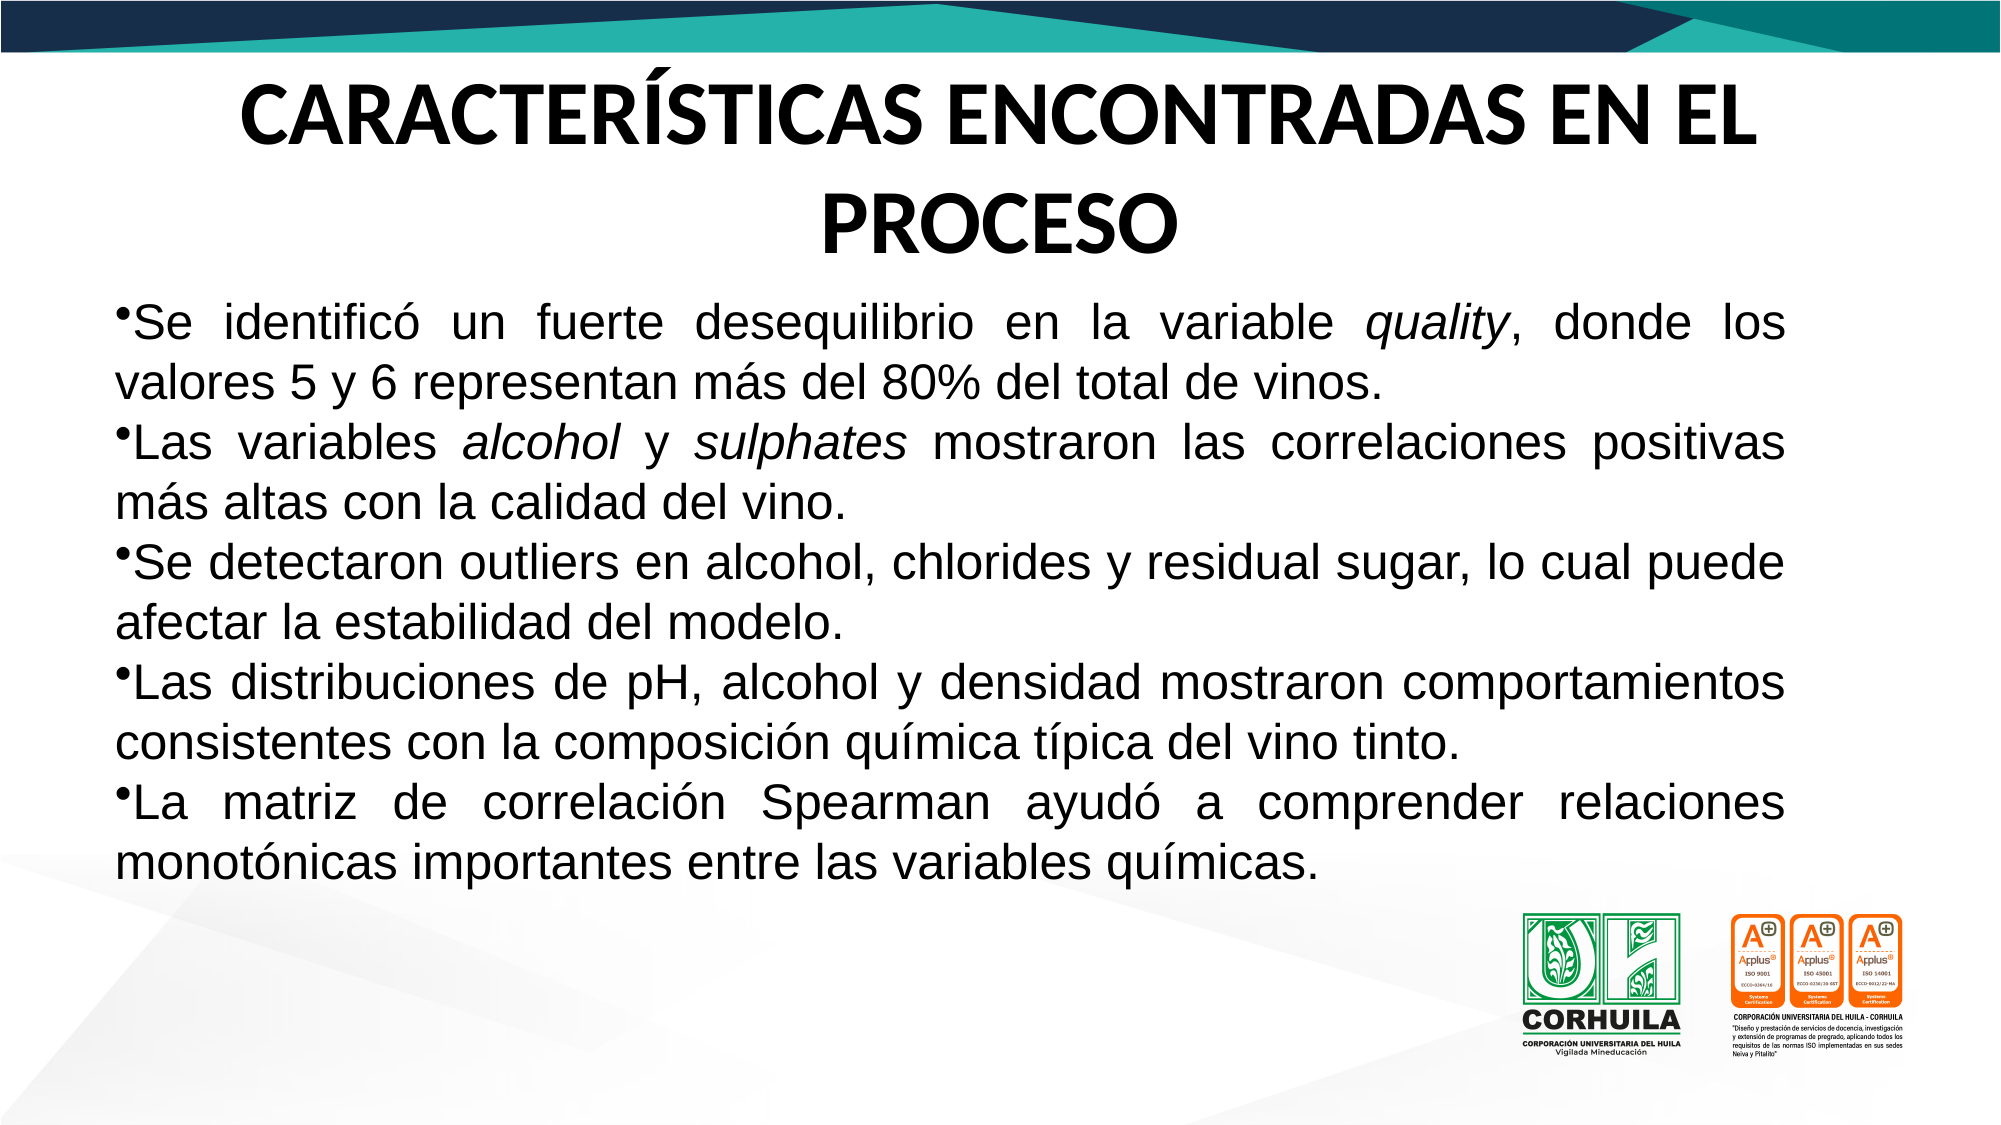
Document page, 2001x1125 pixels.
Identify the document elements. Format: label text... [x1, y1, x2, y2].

picture [0, 0, 2000, 1125]
title CARACTERÍSTICAS ENCONTRADAS EN EL PROCESO [100, 45, 1901, 233]
text_box Se identificó un fuerte desequilibrio en la variable quality, donde los valores 5 y 6 representan más del 80% del total de vinos. Las variables alcohol y sulphates mostraron las correlaciones positivas más altas con la calidad del vino. Se detectaron outliers en alcohol, chlorides y residual sugar, lo cual puede afectar la estabilidad del modelo. Las distribuciones de pH, alcohol y densidad mostraron comportamientos consistentes con la composición química típica del vino tinto. La matriz de correlación Spearman ayudó a comprender relaciones monotónicas importantes entre las variables químicas. [99, 281, 1802, 897]
